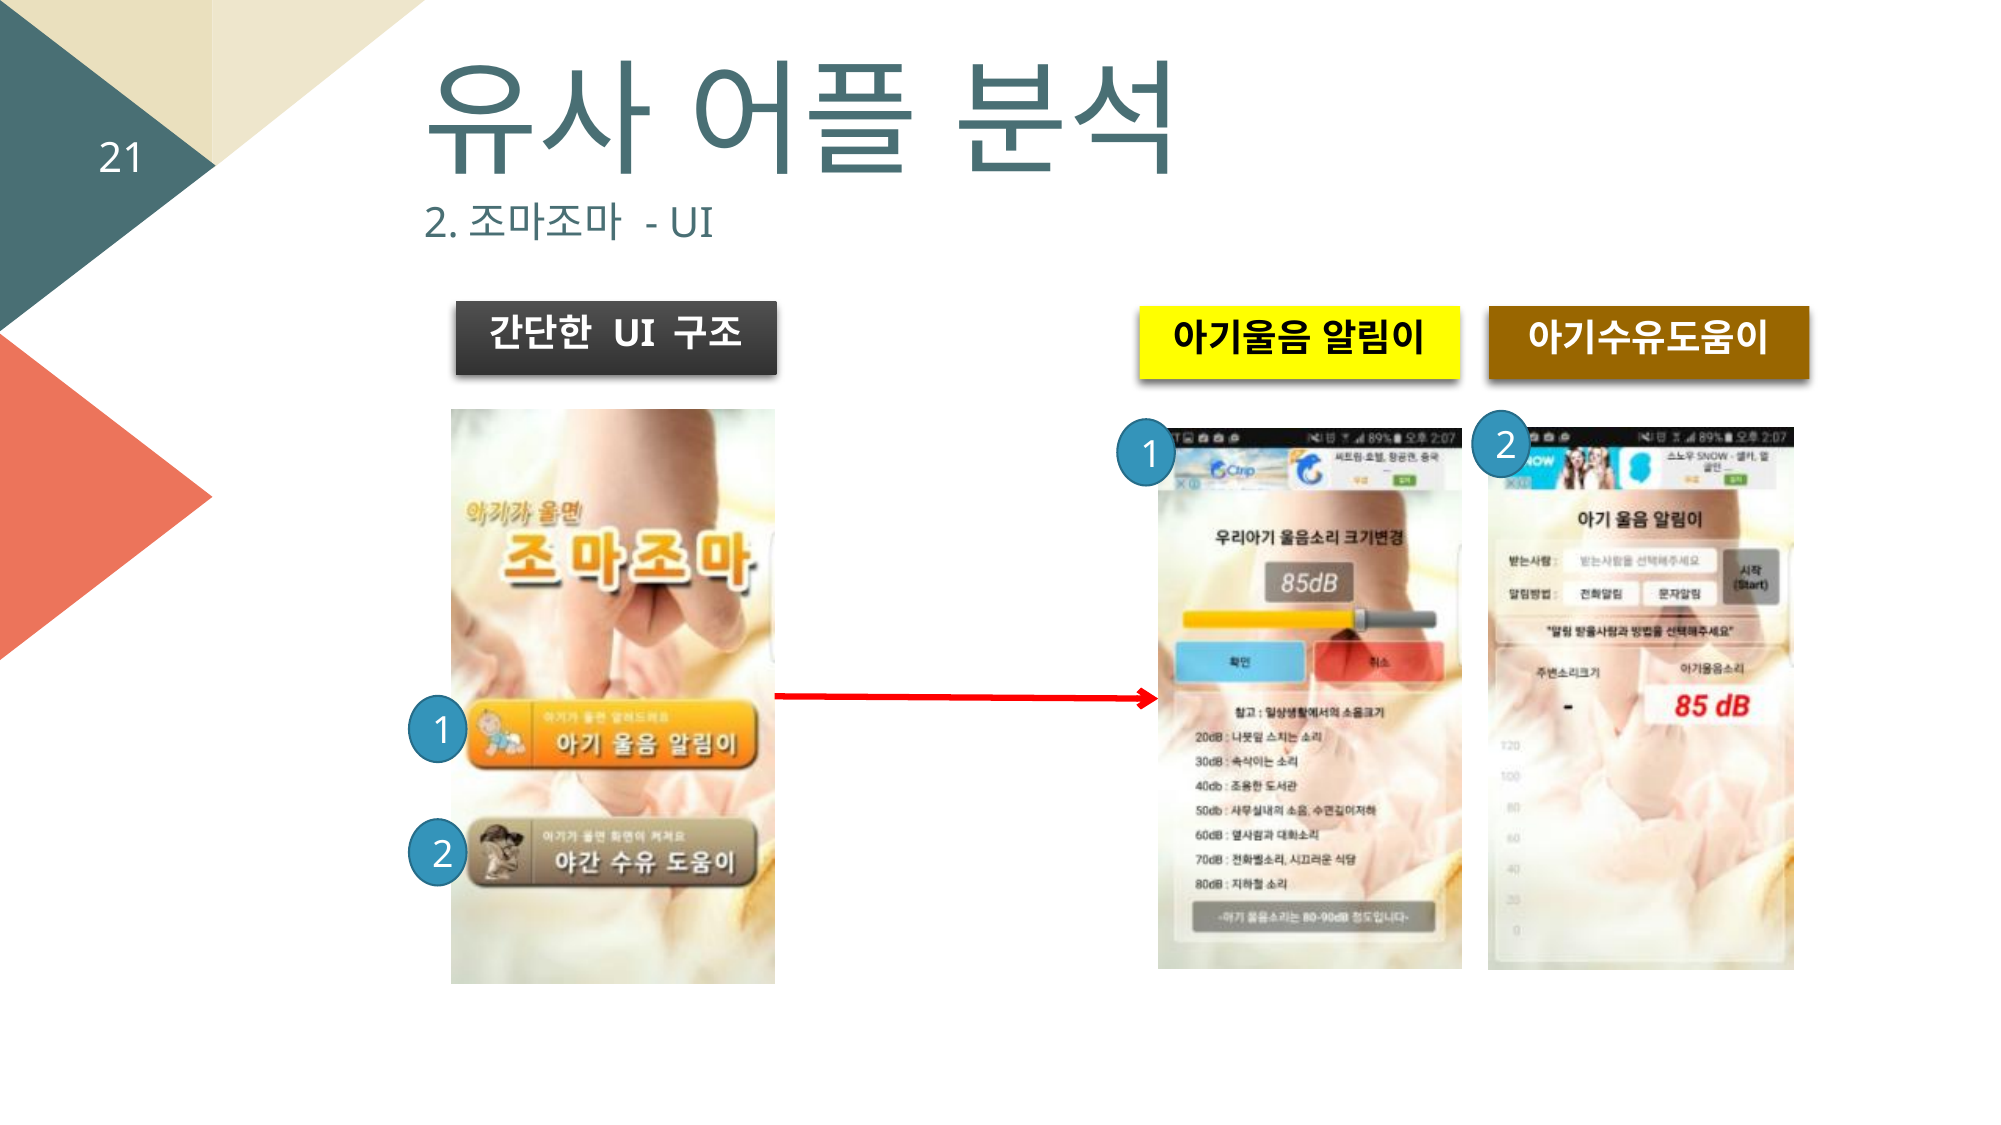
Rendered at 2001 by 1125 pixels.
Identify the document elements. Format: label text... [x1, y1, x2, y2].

picture [451, 409, 775, 984]
text_box 간단한 UI 구조 [456, 301, 777, 375]
text_box 1 [407, 694, 451, 764]
text_box 아기수유도움이 [1489, 306, 1810, 380]
text_box 2.조마조마 - UI [408, 194, 929, 289]
text_box 2 [1471, 409, 1527, 475]
picture [1488, 427, 1794, 970]
text_box 21 [65, 129, 162, 189]
text_box 2 [407, 818, 451, 887]
picture [1158, 428, 1462, 969]
text_box 아기울음 알림이 [1139, 306, 1461, 380]
text_box 1 [1116, 418, 1167, 487]
text_box 유사 어플 분석 [408, 49, 1735, 243]
